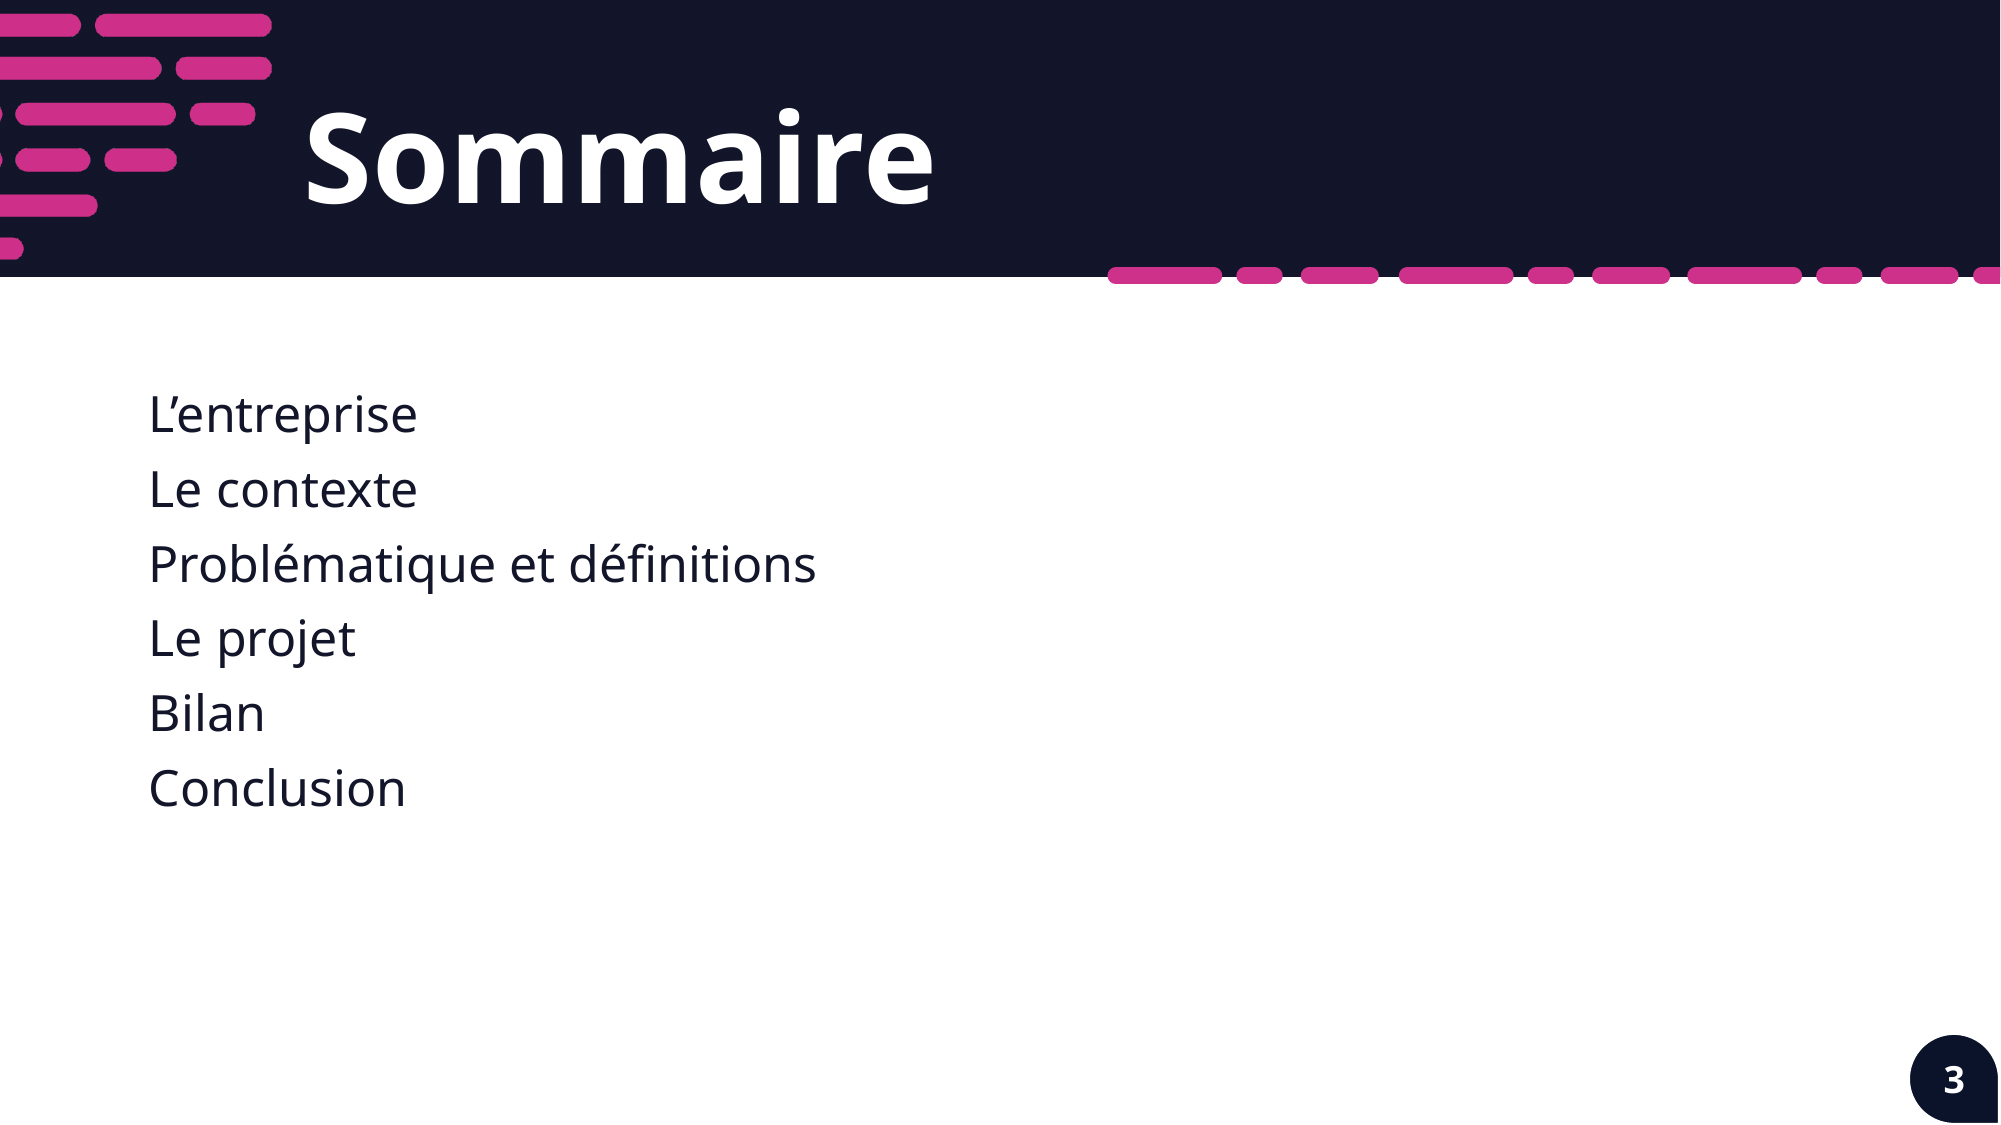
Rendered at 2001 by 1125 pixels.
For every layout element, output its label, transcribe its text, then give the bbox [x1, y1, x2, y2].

list L’entreprise Le contexte Problématique et définitions Le projet Bilan Conclusion [133, 381, 1081, 1014]
picture [0, 0, 272, 260]
picture [1274, 22, 1951, 595]
title Sommaire [288, 78, 1274, 247]
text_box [1907, 1032, 2000, 1125]
